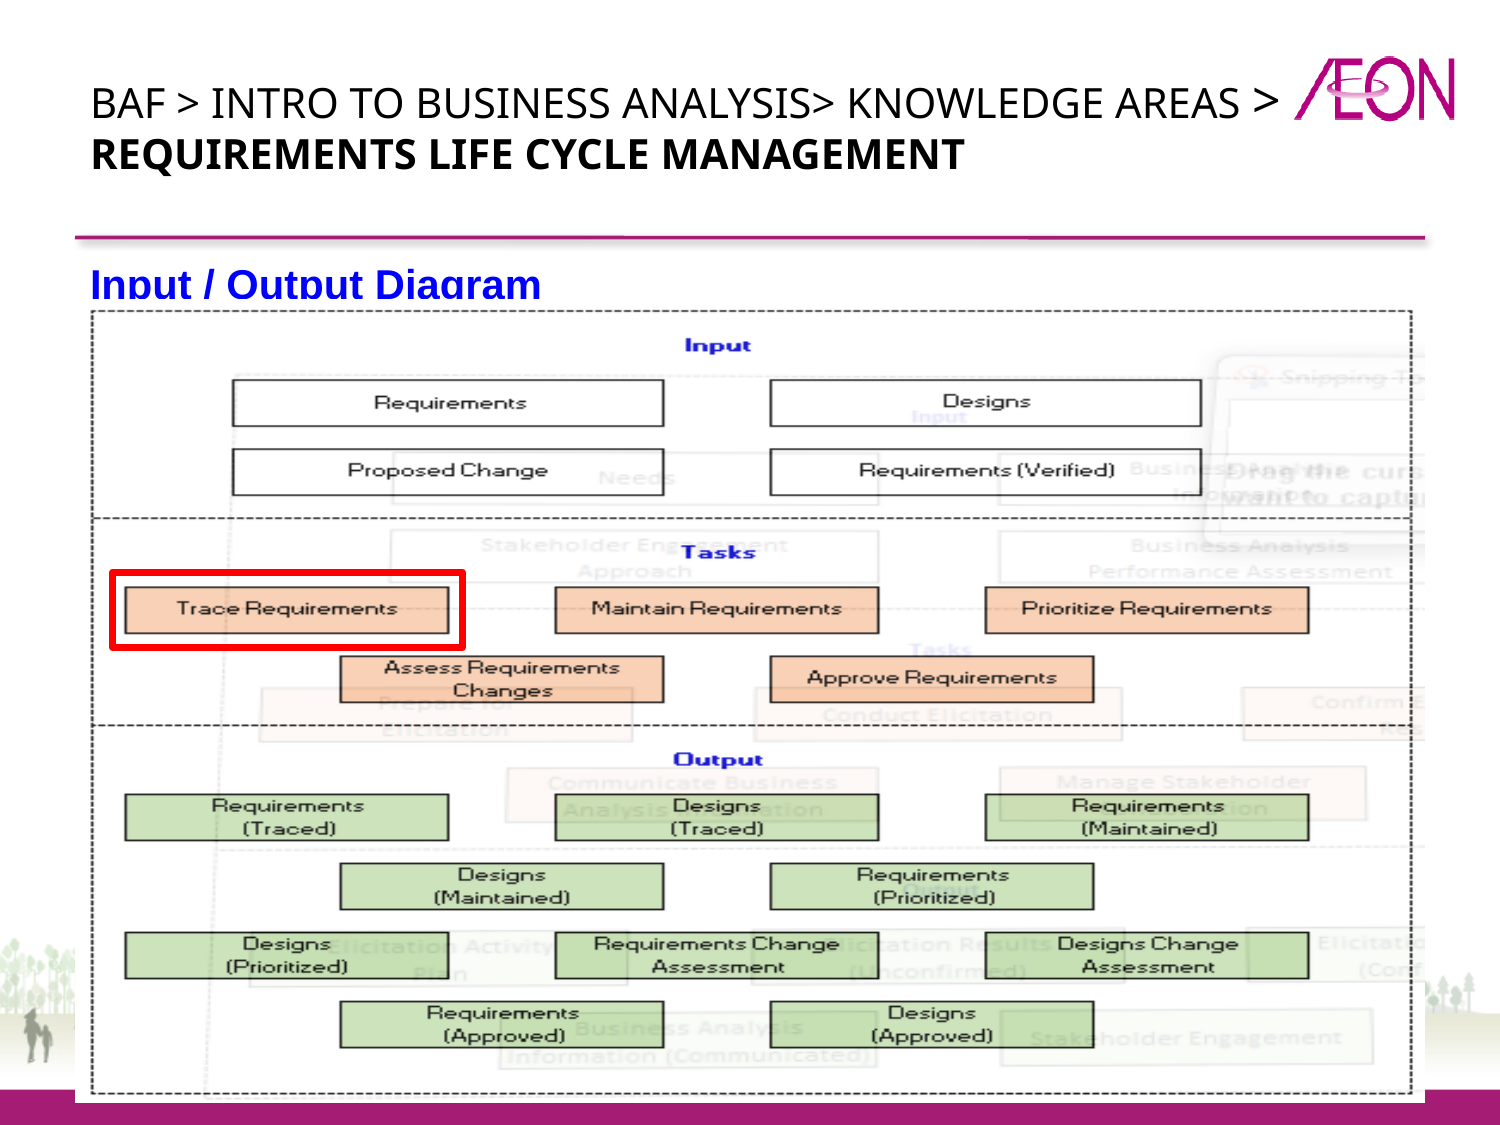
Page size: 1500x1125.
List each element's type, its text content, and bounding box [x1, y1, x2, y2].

picture [1284, 44, 1463, 132]
picture [0, 299, 1500, 1103]
list Input / Output Diagram [75, 249, 1200, 298]
title BAF > IntRo to BUSINESS ANALYSIS> KNOWLEDGE AREAS > REQUIREMENTS LIFE CYCLE MANAGEMENT [75, 29, 1463, 217]
